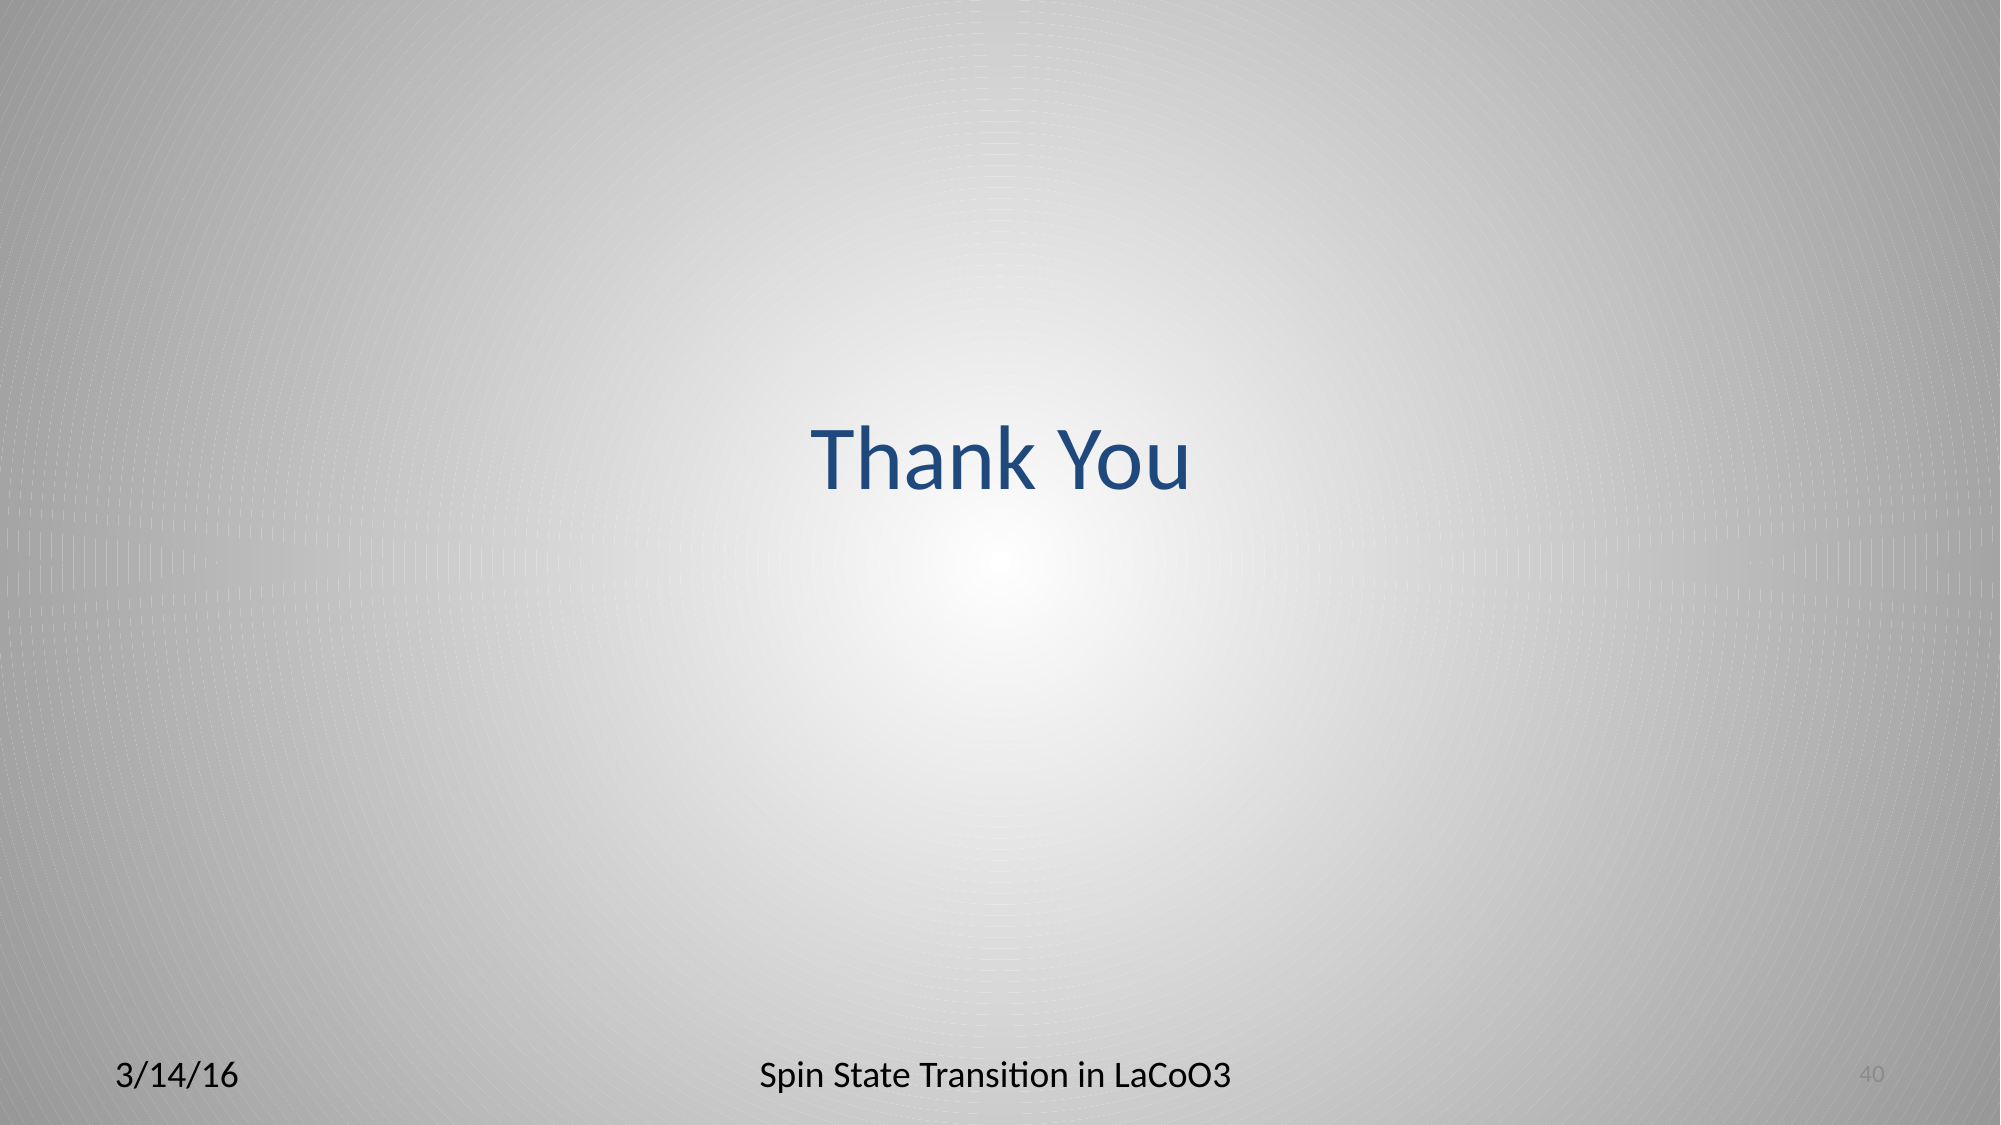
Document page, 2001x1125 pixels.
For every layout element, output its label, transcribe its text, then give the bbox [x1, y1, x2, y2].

slide_number 40 [1433, 1042, 1900, 1103]
footer Spin State Transition in LaCoO3 [683, 1042, 1317, 1103]
title Thank You [326, 340, 1677, 566]
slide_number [99, 1042, 683, 1103]
